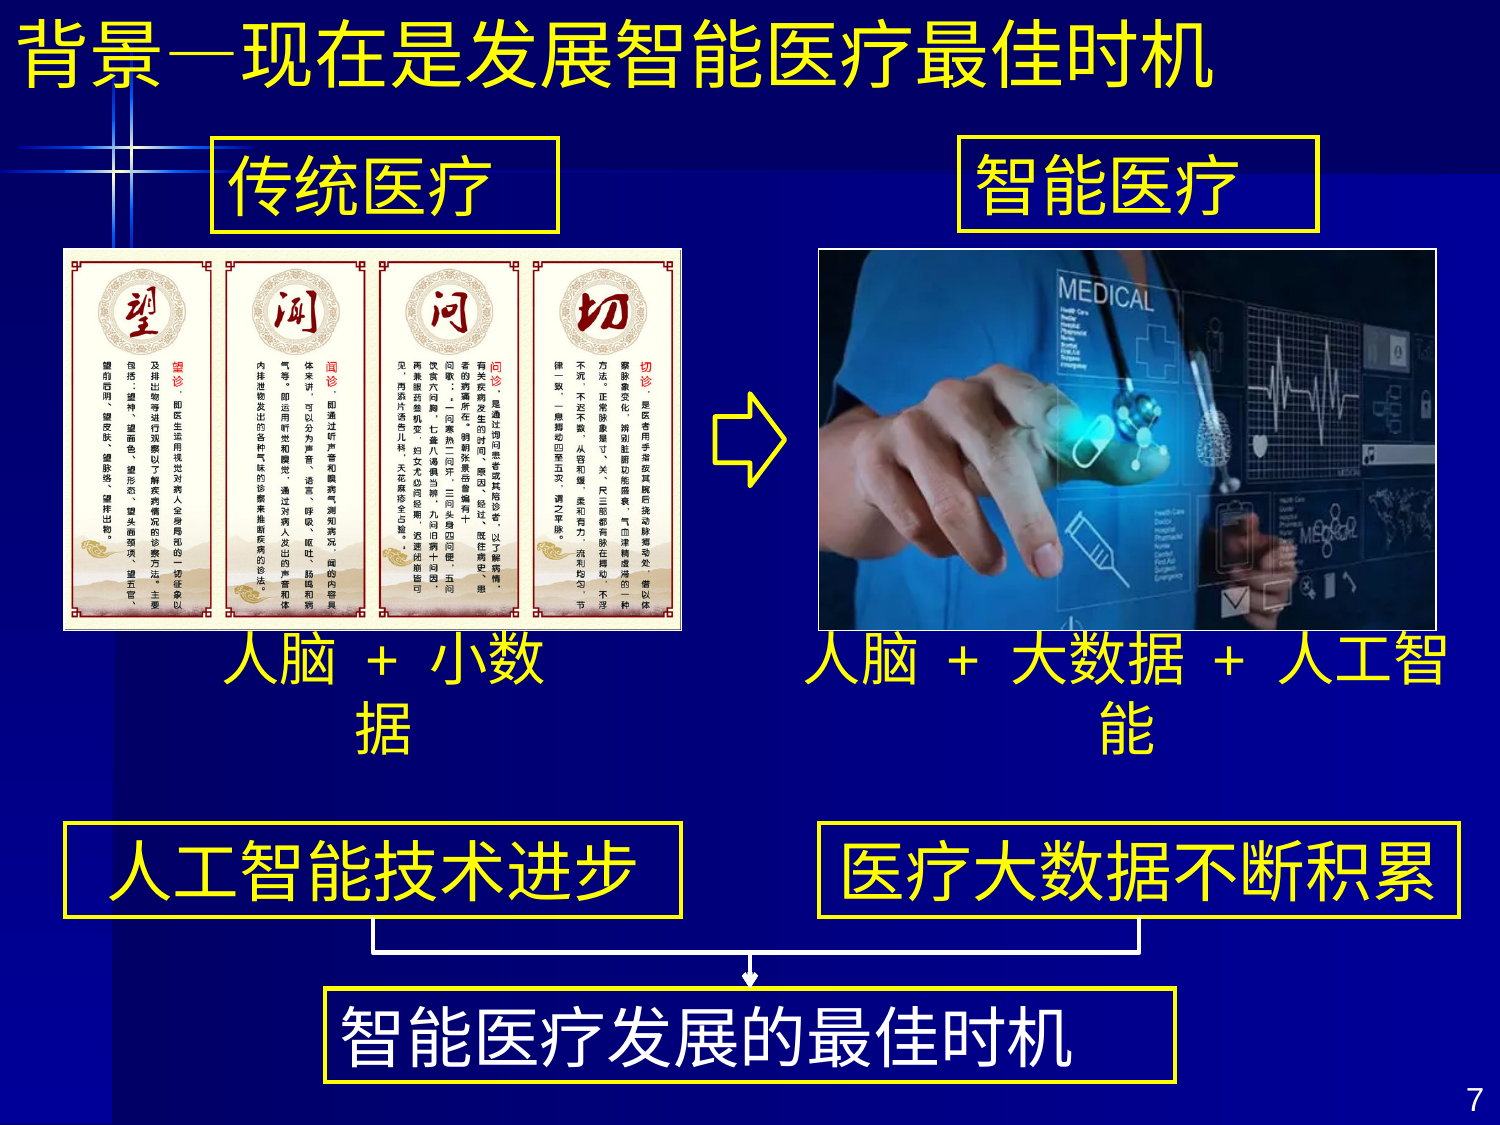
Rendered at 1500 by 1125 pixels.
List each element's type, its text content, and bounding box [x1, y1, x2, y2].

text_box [908, 758, 981, 1125]
text_box 人脑 + 大数据 + 人工智能 [772, 645, 1482, 739]
text_box 医疗大数据不断积累 [819, 823, 903, 917]
picture [64, 249, 682, 631]
text_box 智能医疗 [959, 140, 1318, 231]
text_box 背景—现在是发展智能医疗最佳时机 [0, 0, 1500, 140]
text_box 医疗大数据不断积累 [985, 823, 1459, 917]
text_box 智能医疗发展的最佳时机 [602, 988, 903, 1083]
text_box 智能医疗发展的最佳时机 [324, 988, 520, 1083]
text_box 智能医疗发展的最佳时机 [985, 988, 1176, 1083]
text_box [525, 763, 598, 1125]
text_box 人工智能技术进步 [602, 823, 681, 917]
text_box 人脑 + 小数据 [183, 645, 585, 739]
picture [818, 249, 1436, 630]
text_box 传统医疗 [212, 140, 559, 232]
text_box 人工智能技术进步 [64, 823, 520, 917]
text_box [715, 393, 785, 486]
